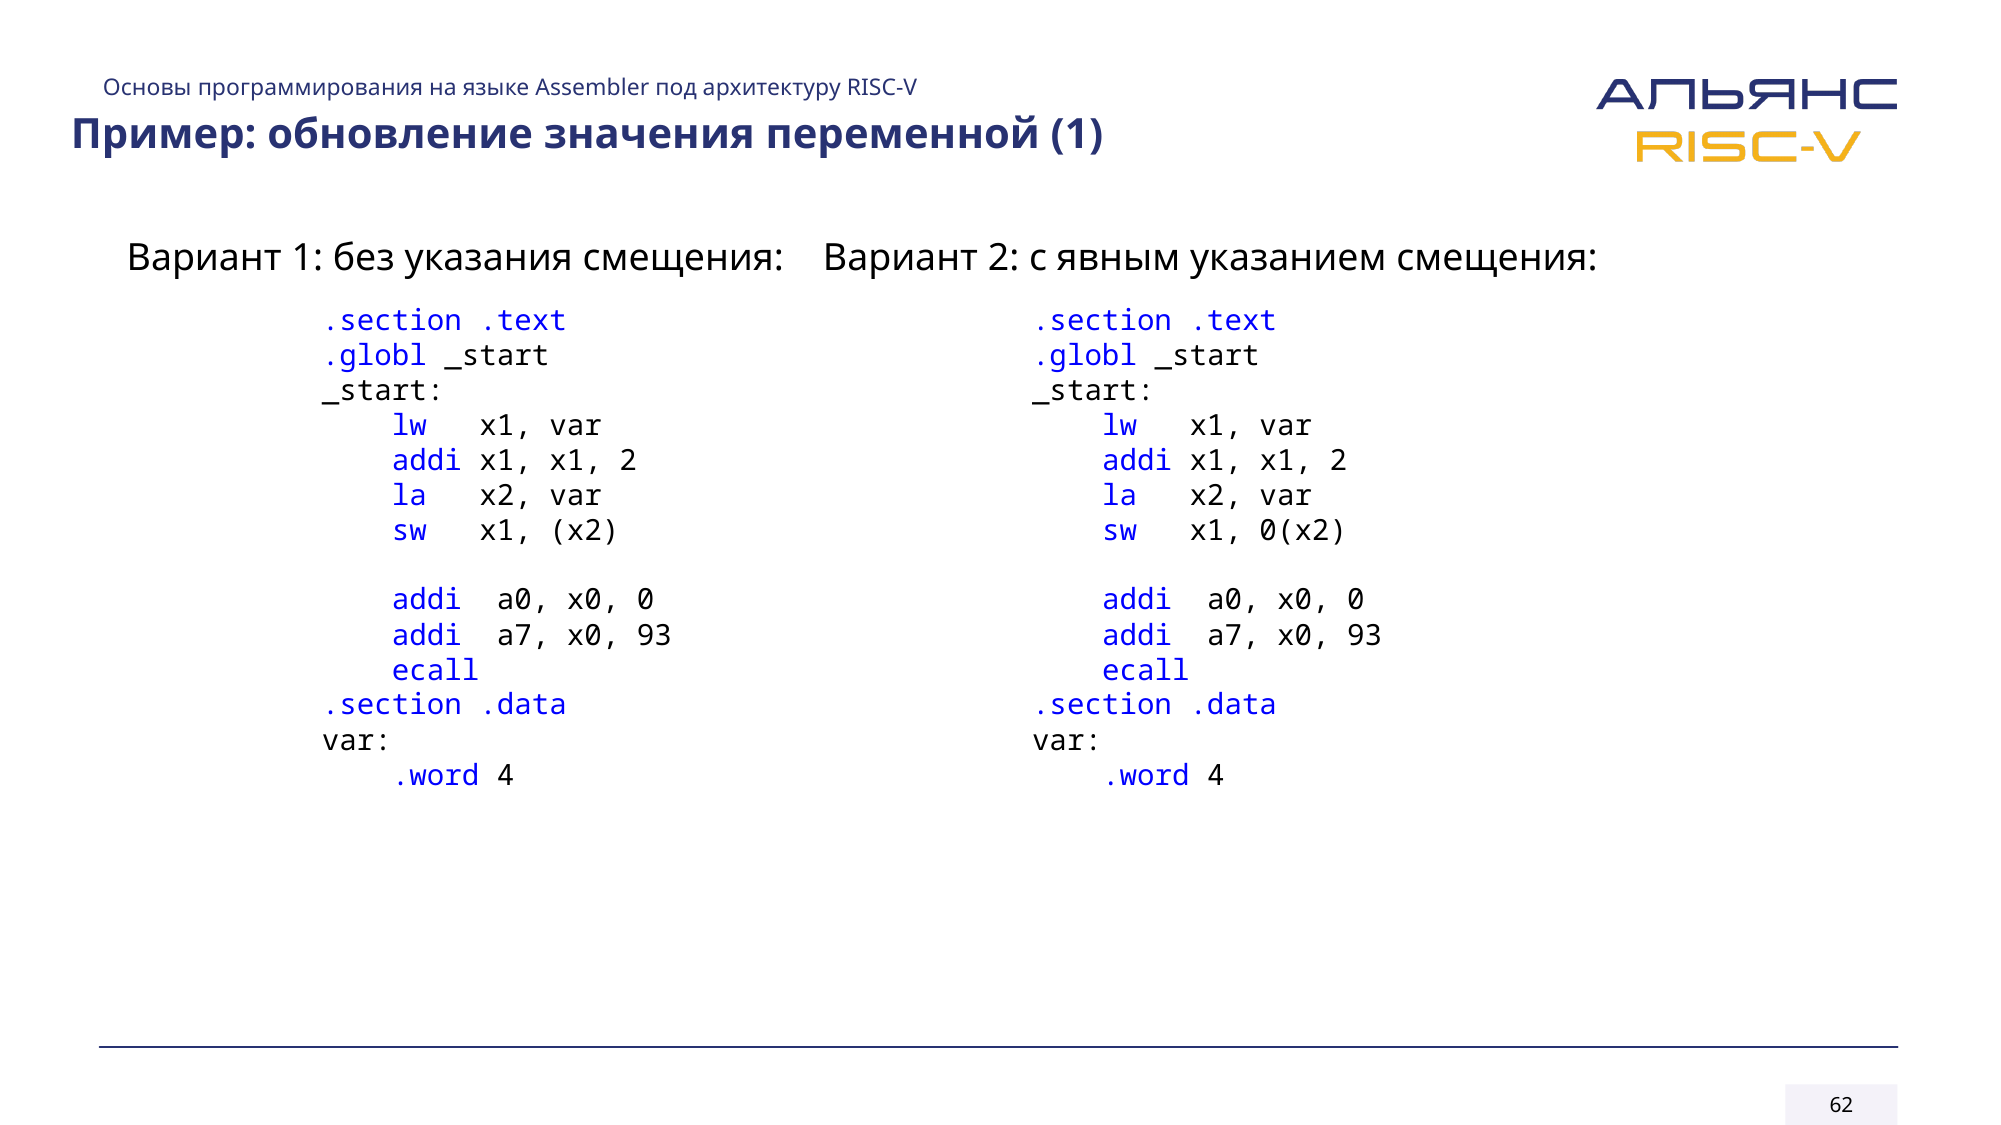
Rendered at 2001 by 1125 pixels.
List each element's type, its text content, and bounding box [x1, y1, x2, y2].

text_box Вариант 2: с явным указанием смещения: [808, 225, 1614, 286]
text_box 62 [1785, 1084, 1898, 1125]
text_box Основы программирования на языке Assembler под архитектуру RISC-V [88, 65, 1624, 108]
text_box Вариант 1: без указания смещения: [111, 225, 800, 286]
text_box .section .text .globl _start _start: lw x1, var addi x1, x1, 2 la x2, var sw x1, 0(x2) addi a0, x0, 0 addi a7, x0, 93 ecall .section .data var: .word 4 [1017, 293, 1440, 799]
text_box .section .text .globl _start _start: lw x1, var addi x1, x1, 2 la x2, var sw x1, (x2) addi a0, x0, 0 addi a7, x0, 93 ecall .section .data var: .word 4 [307, 293, 730, 799]
picture [1595, 79, 1898, 162]
text_box Пример: обновление значения переменной (1) [55, 99, 1119, 165]
